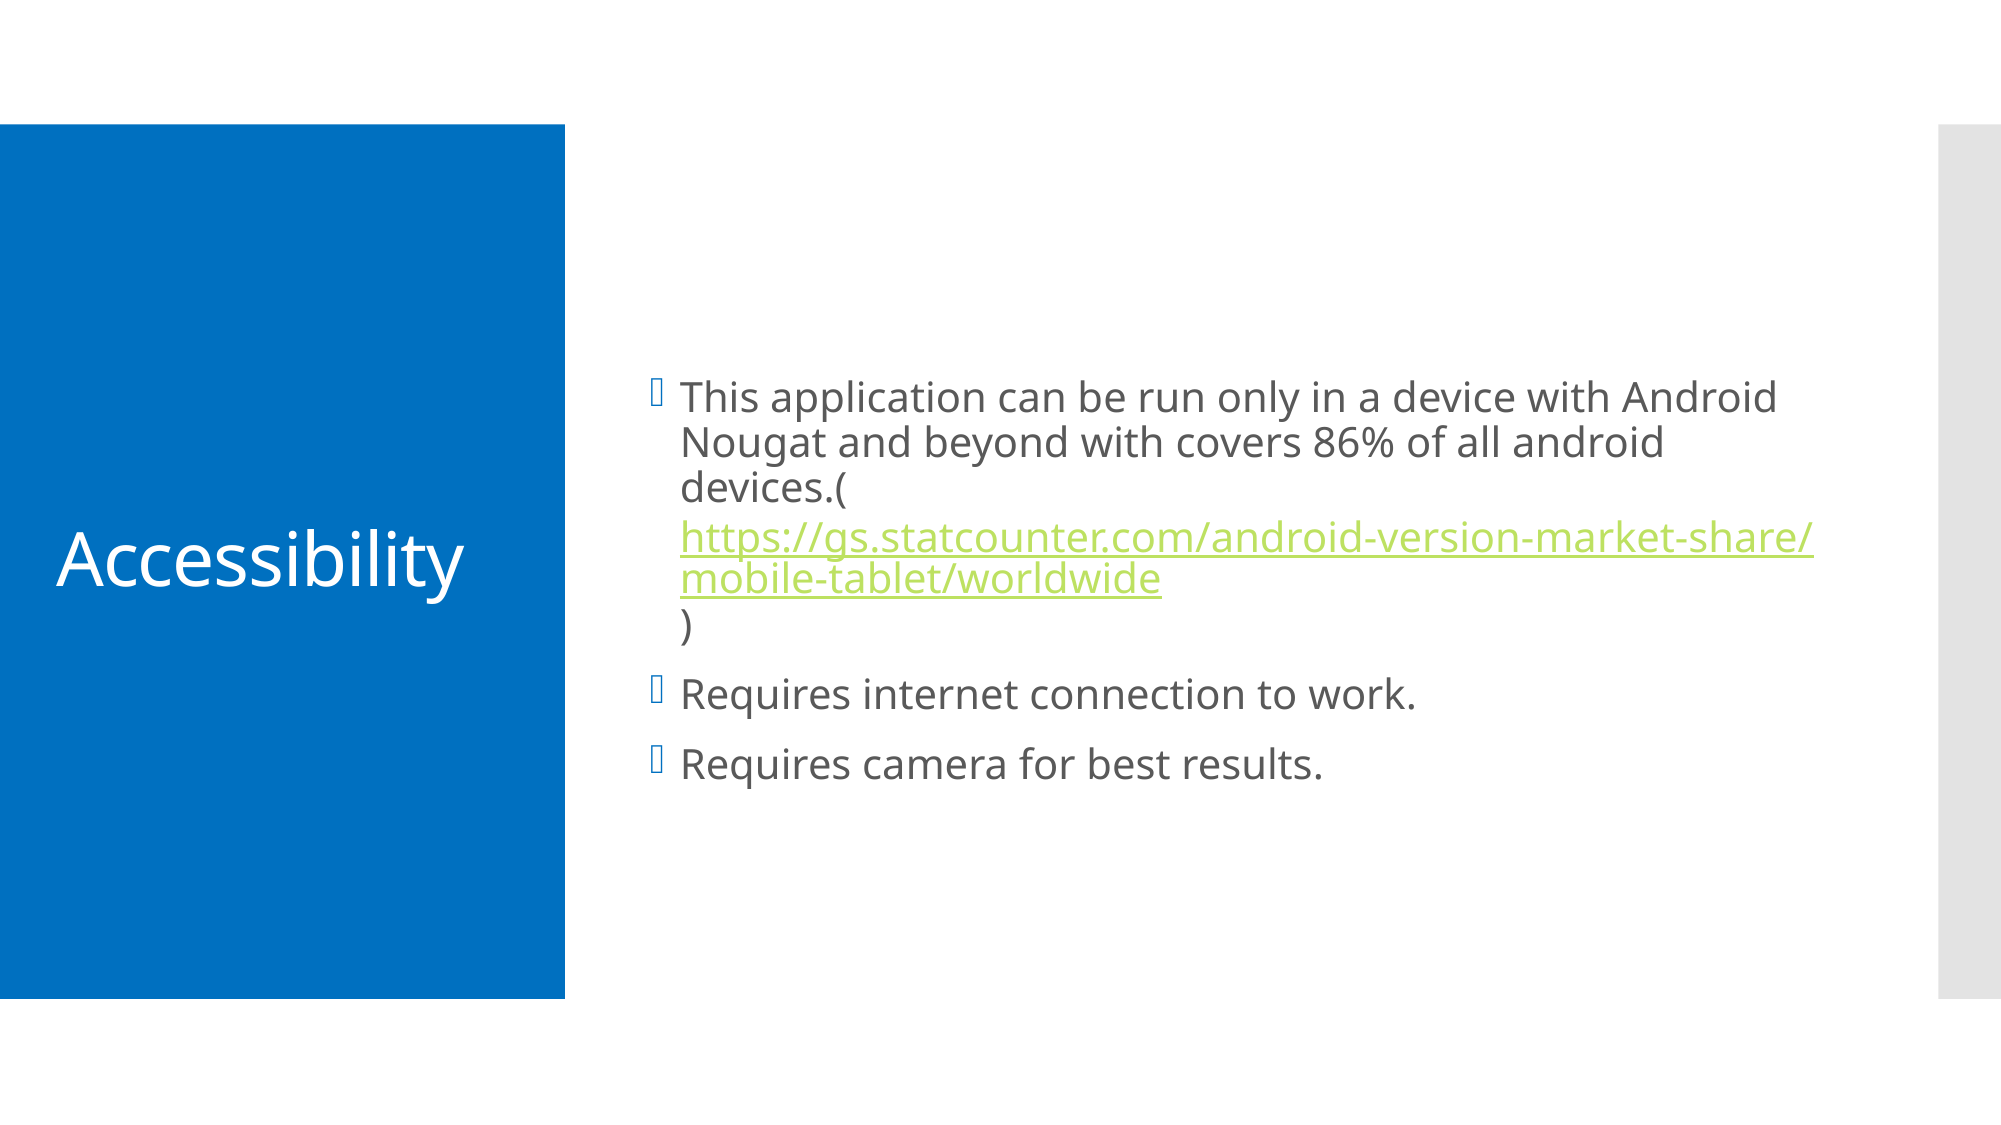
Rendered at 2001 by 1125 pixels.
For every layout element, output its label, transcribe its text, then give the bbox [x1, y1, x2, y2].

title Accessibility [41, 184, 525, 940]
list This application can be run only in a device with Android Nougat and beyond with covers 86% of all android devices.(https://gs.statcounter.com/android-version-market-share/mobile-tablet/worldwide) Requires internet connection to work. Requires camera for best results. [634, 141, 1835, 982]
